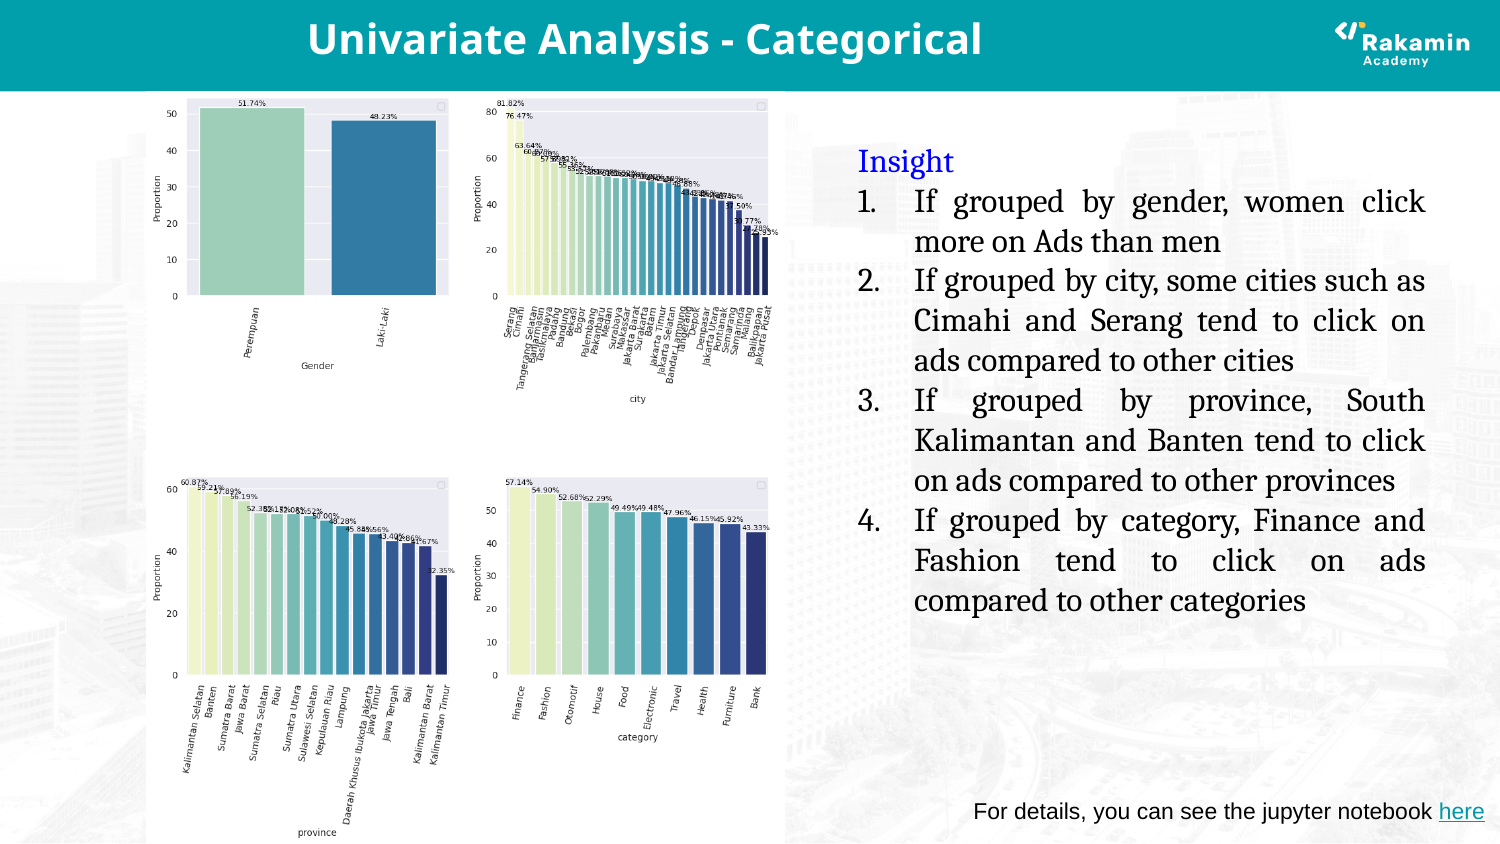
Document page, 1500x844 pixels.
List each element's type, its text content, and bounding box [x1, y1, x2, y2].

picture [0, 0, 1500, 844]
title Univariate Analysis - Categorical [0, 0, 1291, 92]
text_box Insight If grouped by gender, women click more on Ads than men If grouped by city, some cities such as Cimahi and Serang tend to click on ads compared to other cities If grouped by province, South Kalimantan and Banten tend to click on ads compared to other provinces If grouped by category, Finance and Fashion tend to click on ads compared to other categories [843, 131, 1442, 626]
text_box For details, you can see the jupyter notebook here [788, 782, 1500, 838]
